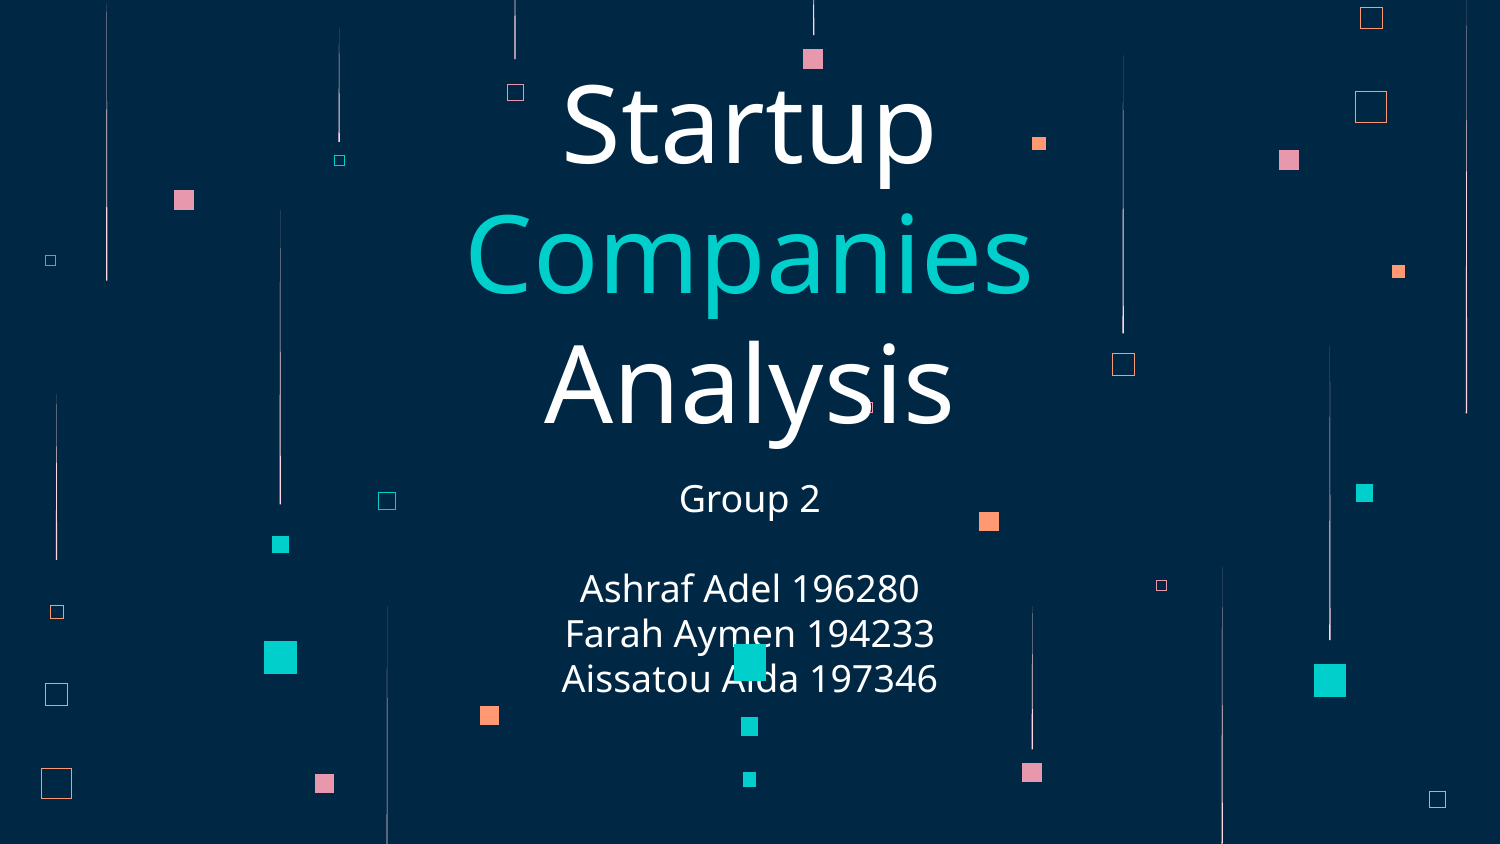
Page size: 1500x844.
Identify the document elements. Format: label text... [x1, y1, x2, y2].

text_box [479, 705, 500, 726]
text_box [979, 511, 999, 532]
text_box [1111, 55, 1135, 376]
text_box [314, 773, 335, 794]
title Startup Companies Analysis [256, 123, 1244, 461]
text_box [733, 644, 767, 787]
subtitle Group 2 Ashraf Adel 196280 Farah Aymen 194233 Aissatou Aida 197346 [479, 461, 1021, 591]
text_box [1022, 606, 1043, 783]
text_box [1313, 345, 1347, 698]
text_box [1032, 137, 1046, 151]
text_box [263, 209, 297, 675]
